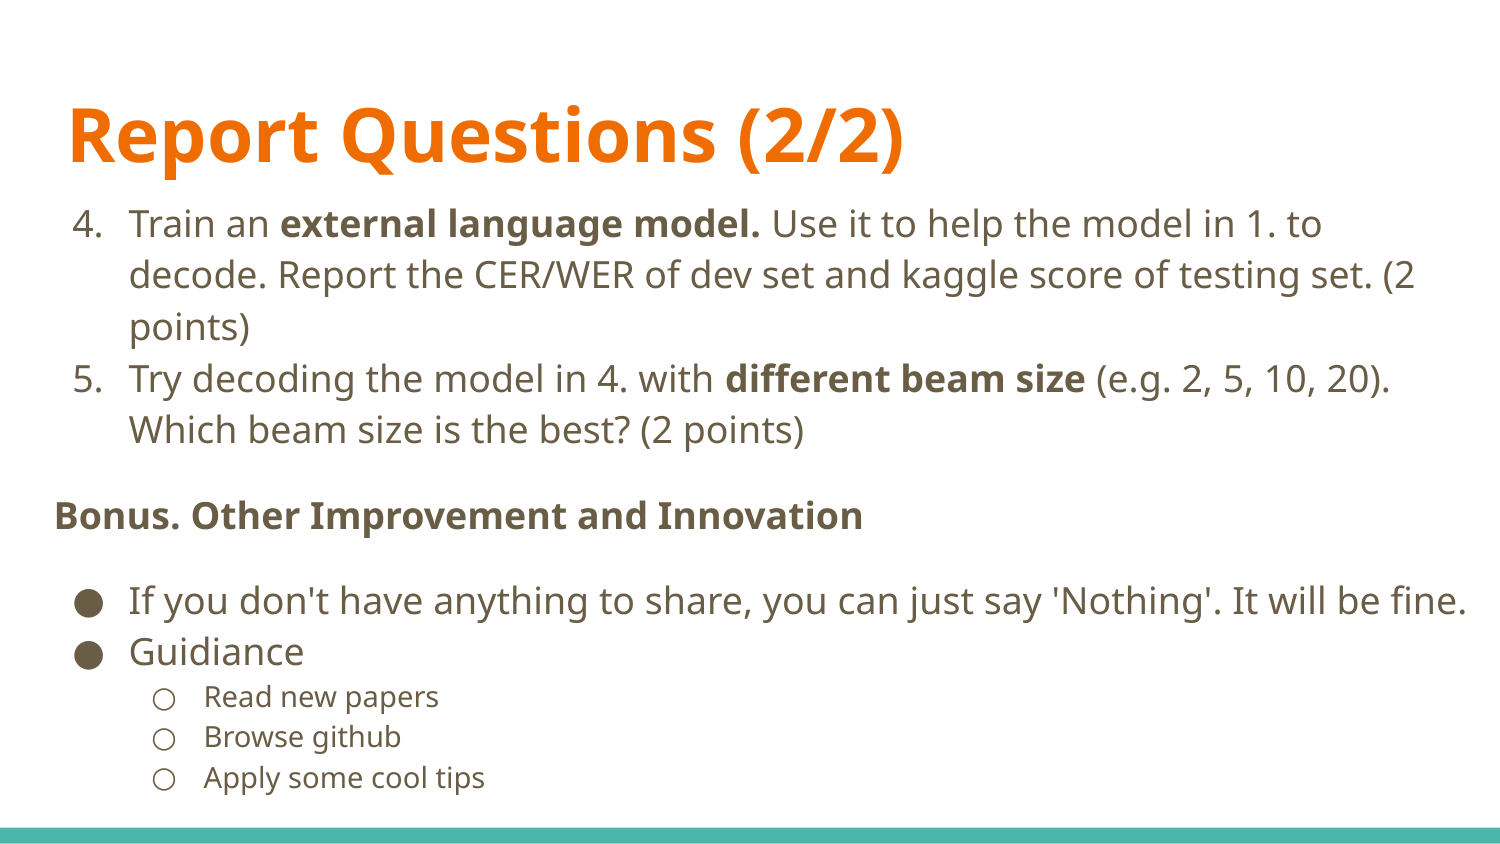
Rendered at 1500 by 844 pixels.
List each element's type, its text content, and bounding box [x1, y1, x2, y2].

list Train an external language model. Use it to help the model in 1. to decode. Report the CER/WER of dev set and kaggle score of testing set. (2 points) Try decoding the model in 4. with different beam size (e.g. 2, 5, 10, 20). Which beam size is the best? (2 points) Bonus. Other Improvement and Innovation If you don't have anything to share, you can just say 'Nothing'. It will be fine. Guidiance Read new papers Browse github Apply some cool tips [38, 177, 1488, 844]
title Report Questions (2/2) [51, 72, 1449, 177]
